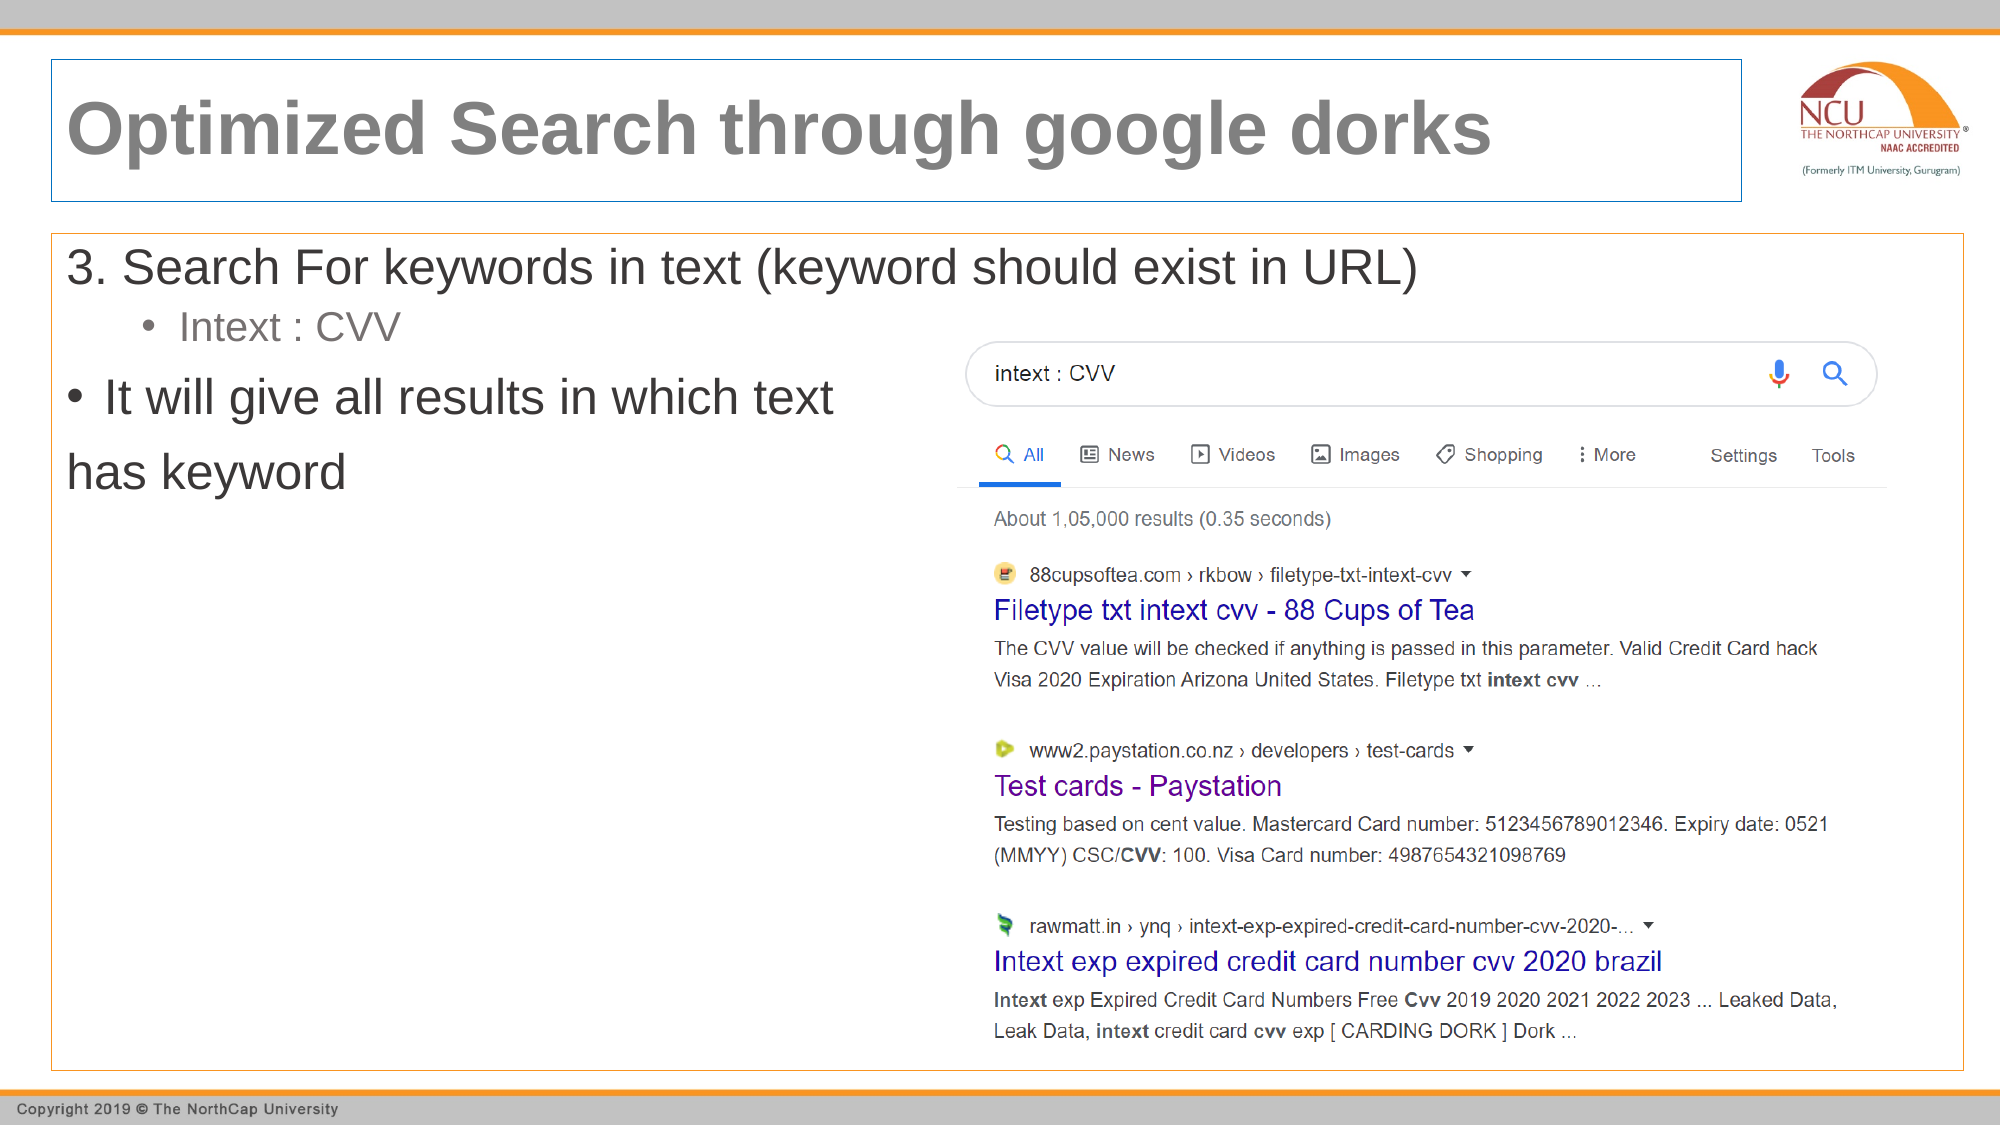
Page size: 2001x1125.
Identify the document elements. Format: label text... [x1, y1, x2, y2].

picture [0, 0, 2000, 1125]
title Optimized Search through google dorks [51, 59, 1742, 202]
list 3. Search For keywords in text (keyword should exist in URL) Intext : CVV It will give all results in which text has keyword [51, 233, 1964, 1071]
